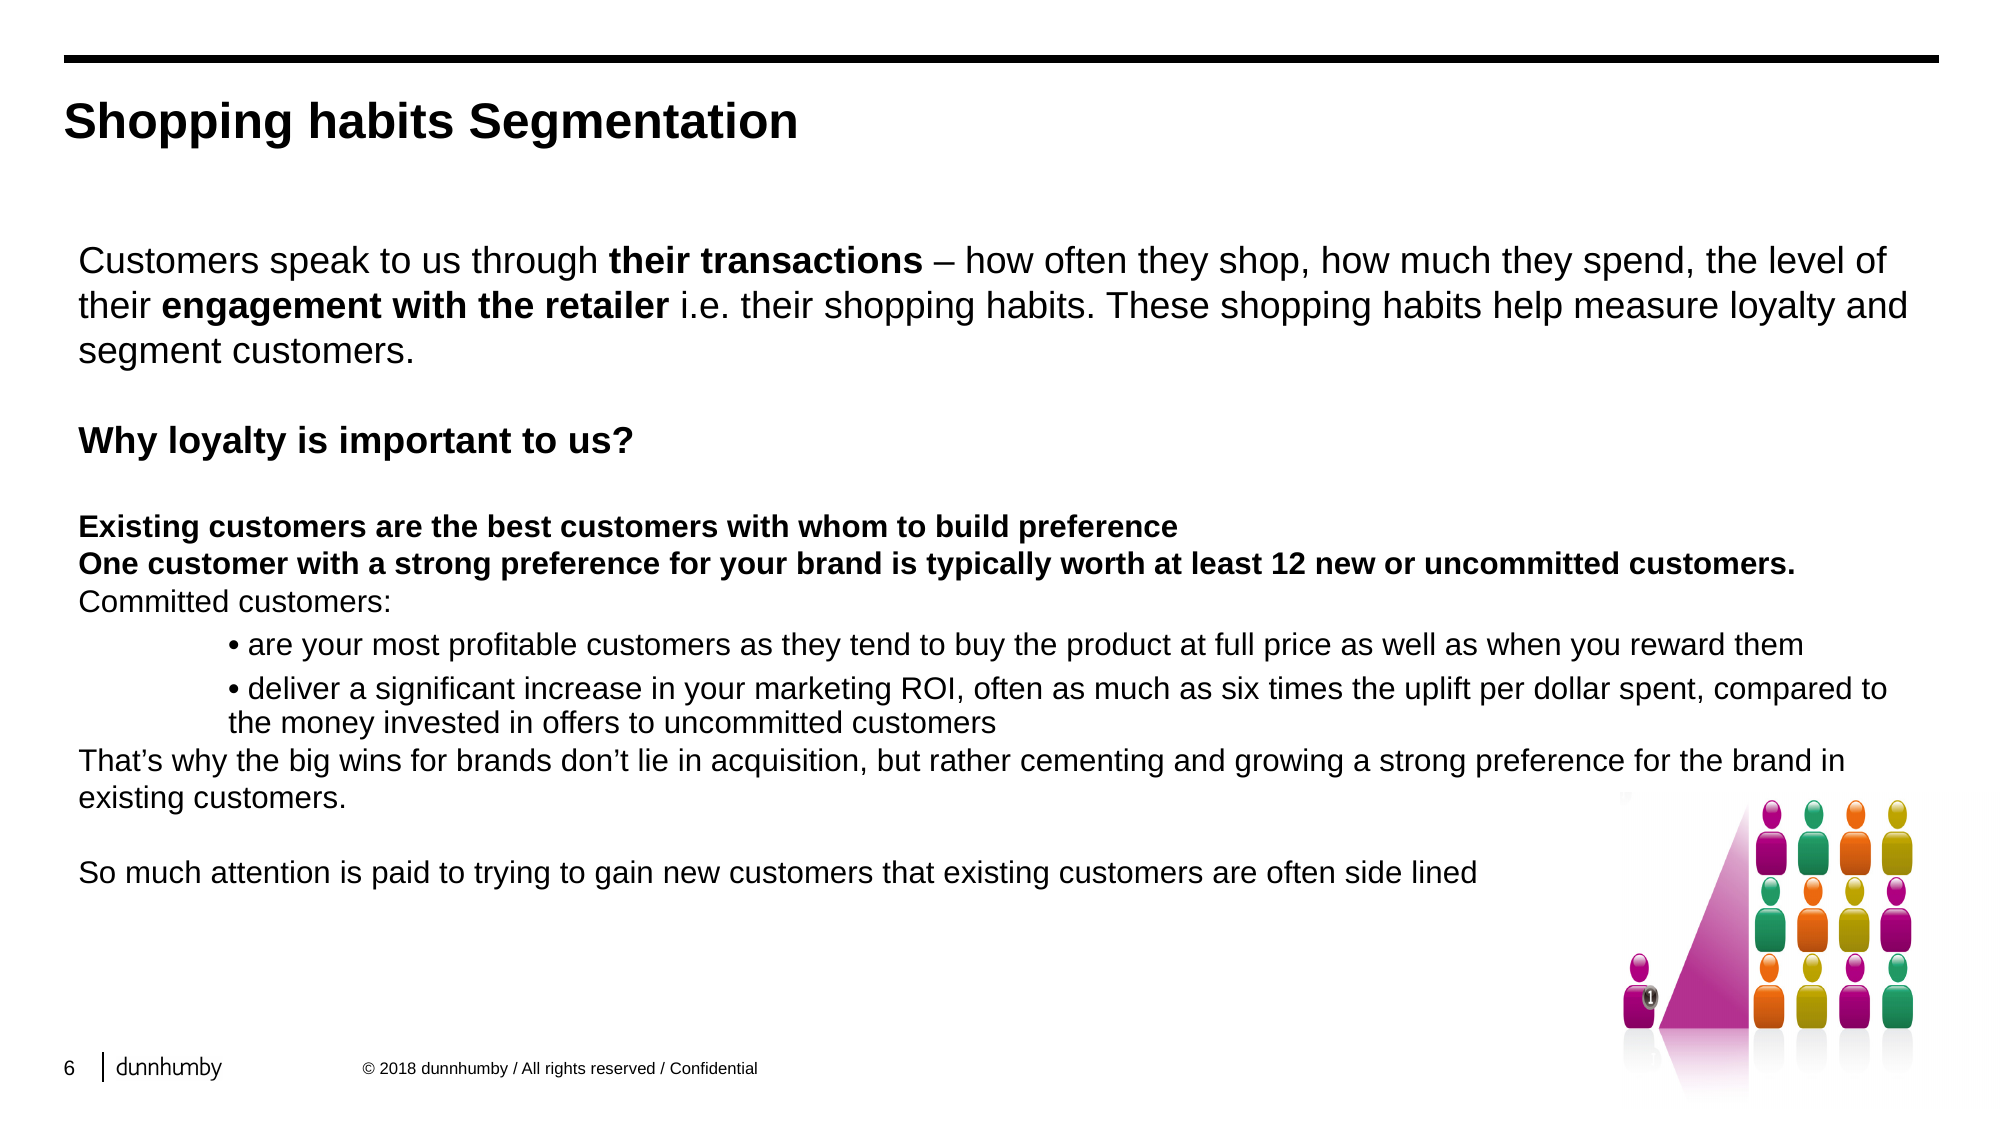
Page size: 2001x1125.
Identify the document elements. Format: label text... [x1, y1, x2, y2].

picture [1620, 792, 2000, 1110]
slide_number 6 [63, 1037, 103, 1098]
picture [116, 1056, 223, 1081]
list Customers speak to us through their transactions – how often they shop, how much they spend, the level of their engagement with the retailer i.e. their shopping habits. These shopping habits help measure loyalty and segment customers. Why loyalty is important to us? Existing customers are the best customers with whom to build preference One customer with a strong preference for your brand is typically worth at least 12 new or uncommitted customers. Committed customers: • are your most profitable customers as they tend to buy the product at full price as well as when you reward them • deliver a significant increase in your marketing ROI, often as much as six times the uplift per dollar spent, compared to the money invested in offers to uncommitted customers That’s why the big wins for brands don’t lie in acquisition, but rather cementing and growing a strong preference for the brand in existing customers. So much attention is paid to trying to gain new customers that existing customers are often side lined [63, 228, 1939, 1004]
title Shopping habits Segmentation [63, 98, 1939, 166]
